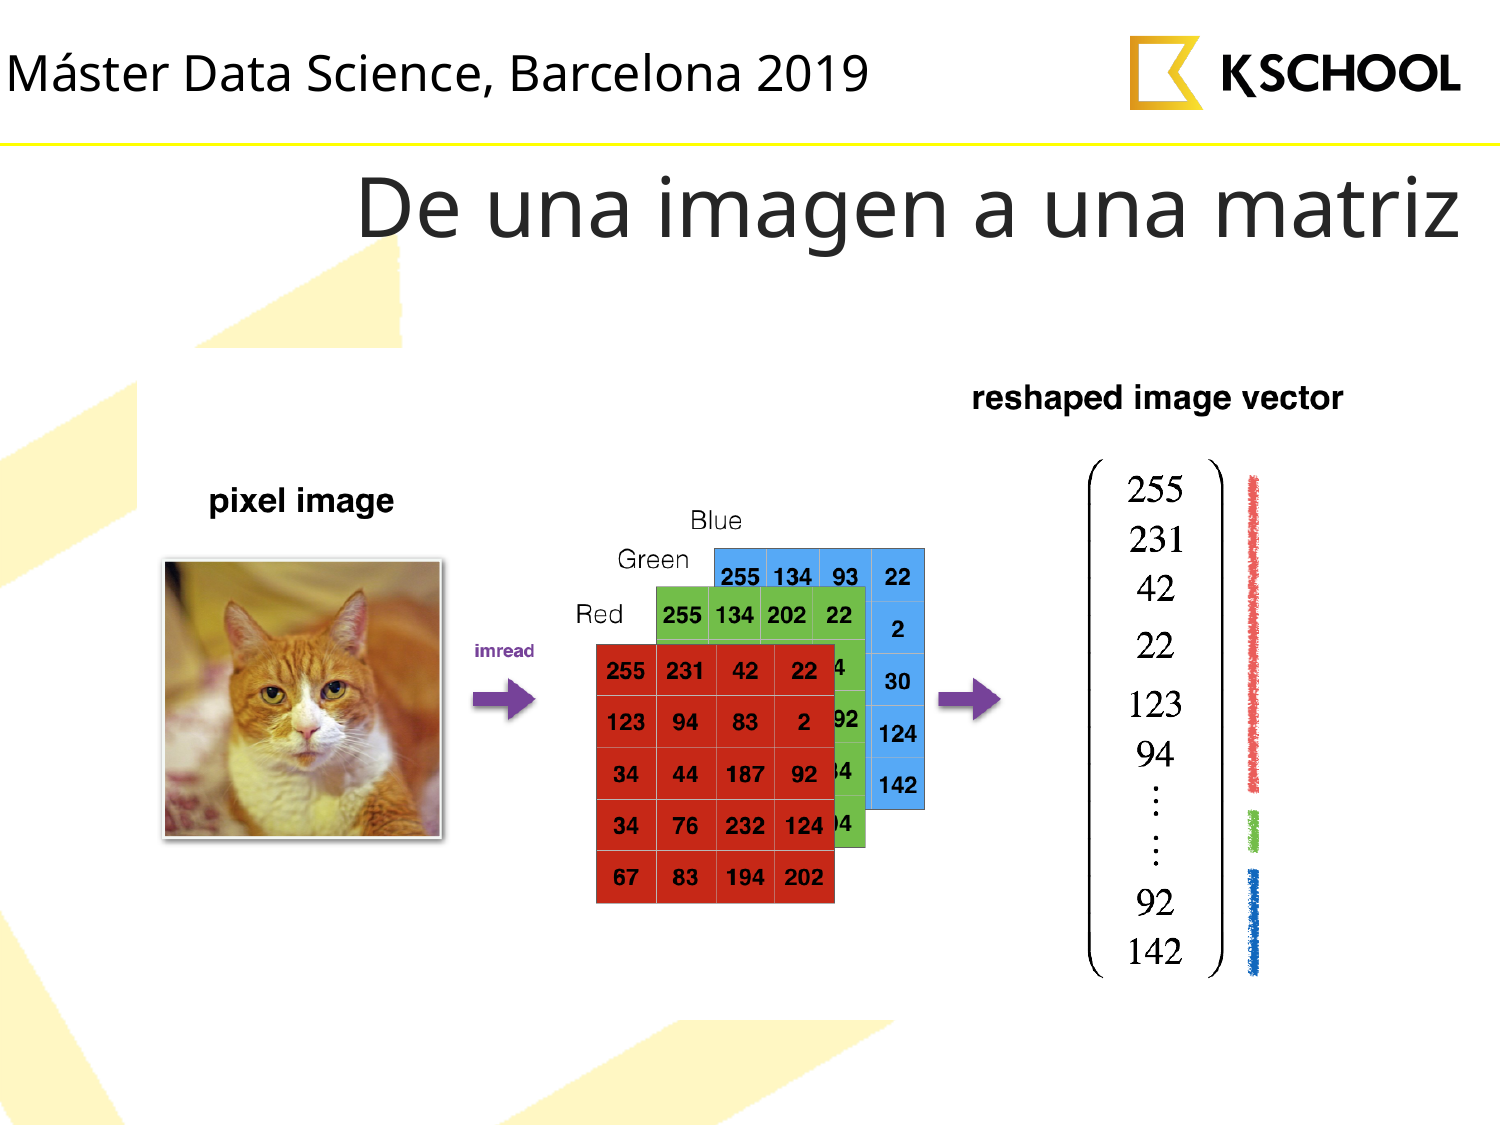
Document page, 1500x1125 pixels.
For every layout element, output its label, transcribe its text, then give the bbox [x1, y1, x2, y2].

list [137, 348, 1363, 1020]
picture [0, 188, 919, 1125]
title De una imagen a una matriz [330, 147, 1478, 268]
picture [1121, 23, 1473, 120]
